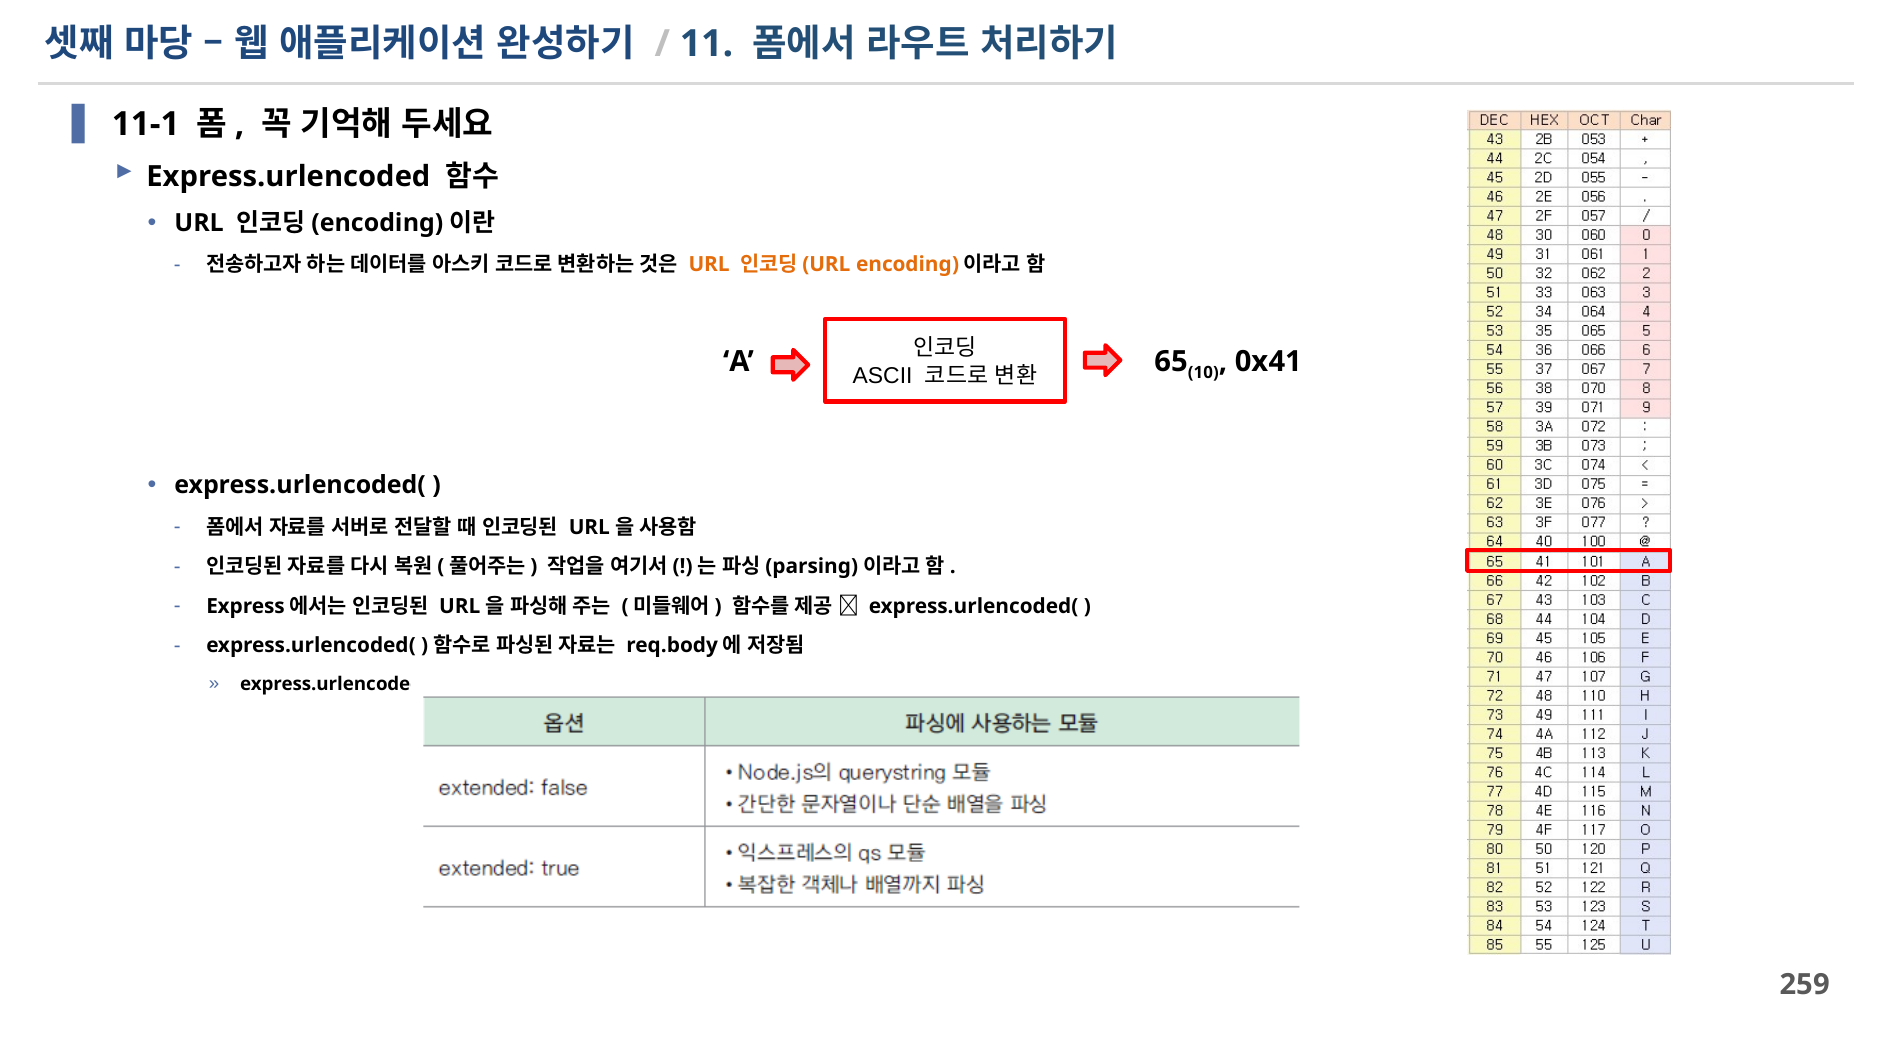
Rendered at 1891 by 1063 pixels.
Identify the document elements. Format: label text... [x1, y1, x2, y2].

text_box ‘A’ [708, 334, 769, 385]
list 11-1 폼, 꼭 기억해 두세요 Express.urlencoded 함수 URL 인코딩(encoding)이란 전송하고자 하는 데이터를 아스키 코드로 변환하는 것은 URL 인코딩(URL encoding)이라고 함 express.urlencoded( ) 폼에서 자료를 서버로 전달할 때 인코딩된 URL을 사용함 인코딩된 자료를 다시 복원(풀어주는) 작업을 여기서(!)는 파싱(parsing)이라고 함. Express에서는 인코딩된 URL을 파싱해 주는 (미들웨어) 함수를 제공  express.urlencoded( ) express.urlencoded( )함수로 파싱된 자료는 req.body에 저장됨 express.urlencoded( )함수는 옵션을 사용해 어떤 모듈을 사용해 파싱할지를 지정할 수 있음 [43, 94, 1855, 506]
picture [1466, 109, 1671, 955]
title 셋째 마당 – 웹 애플리케이션 완성하기 / 11. 폼에서 라우트 처리하기 [29, 11, 1855, 73]
text_box [770, 347, 811, 382]
text_box 65(10), 0x41 [1139, 334, 1317, 390]
text_box [1082, 343, 1123, 378]
slide_number 259 [1703, 956, 1845, 1014]
picture [410, 673, 1312, 916]
text_box 인코딩 ASCII 코드로 변환 [823, 317, 1067, 404]
